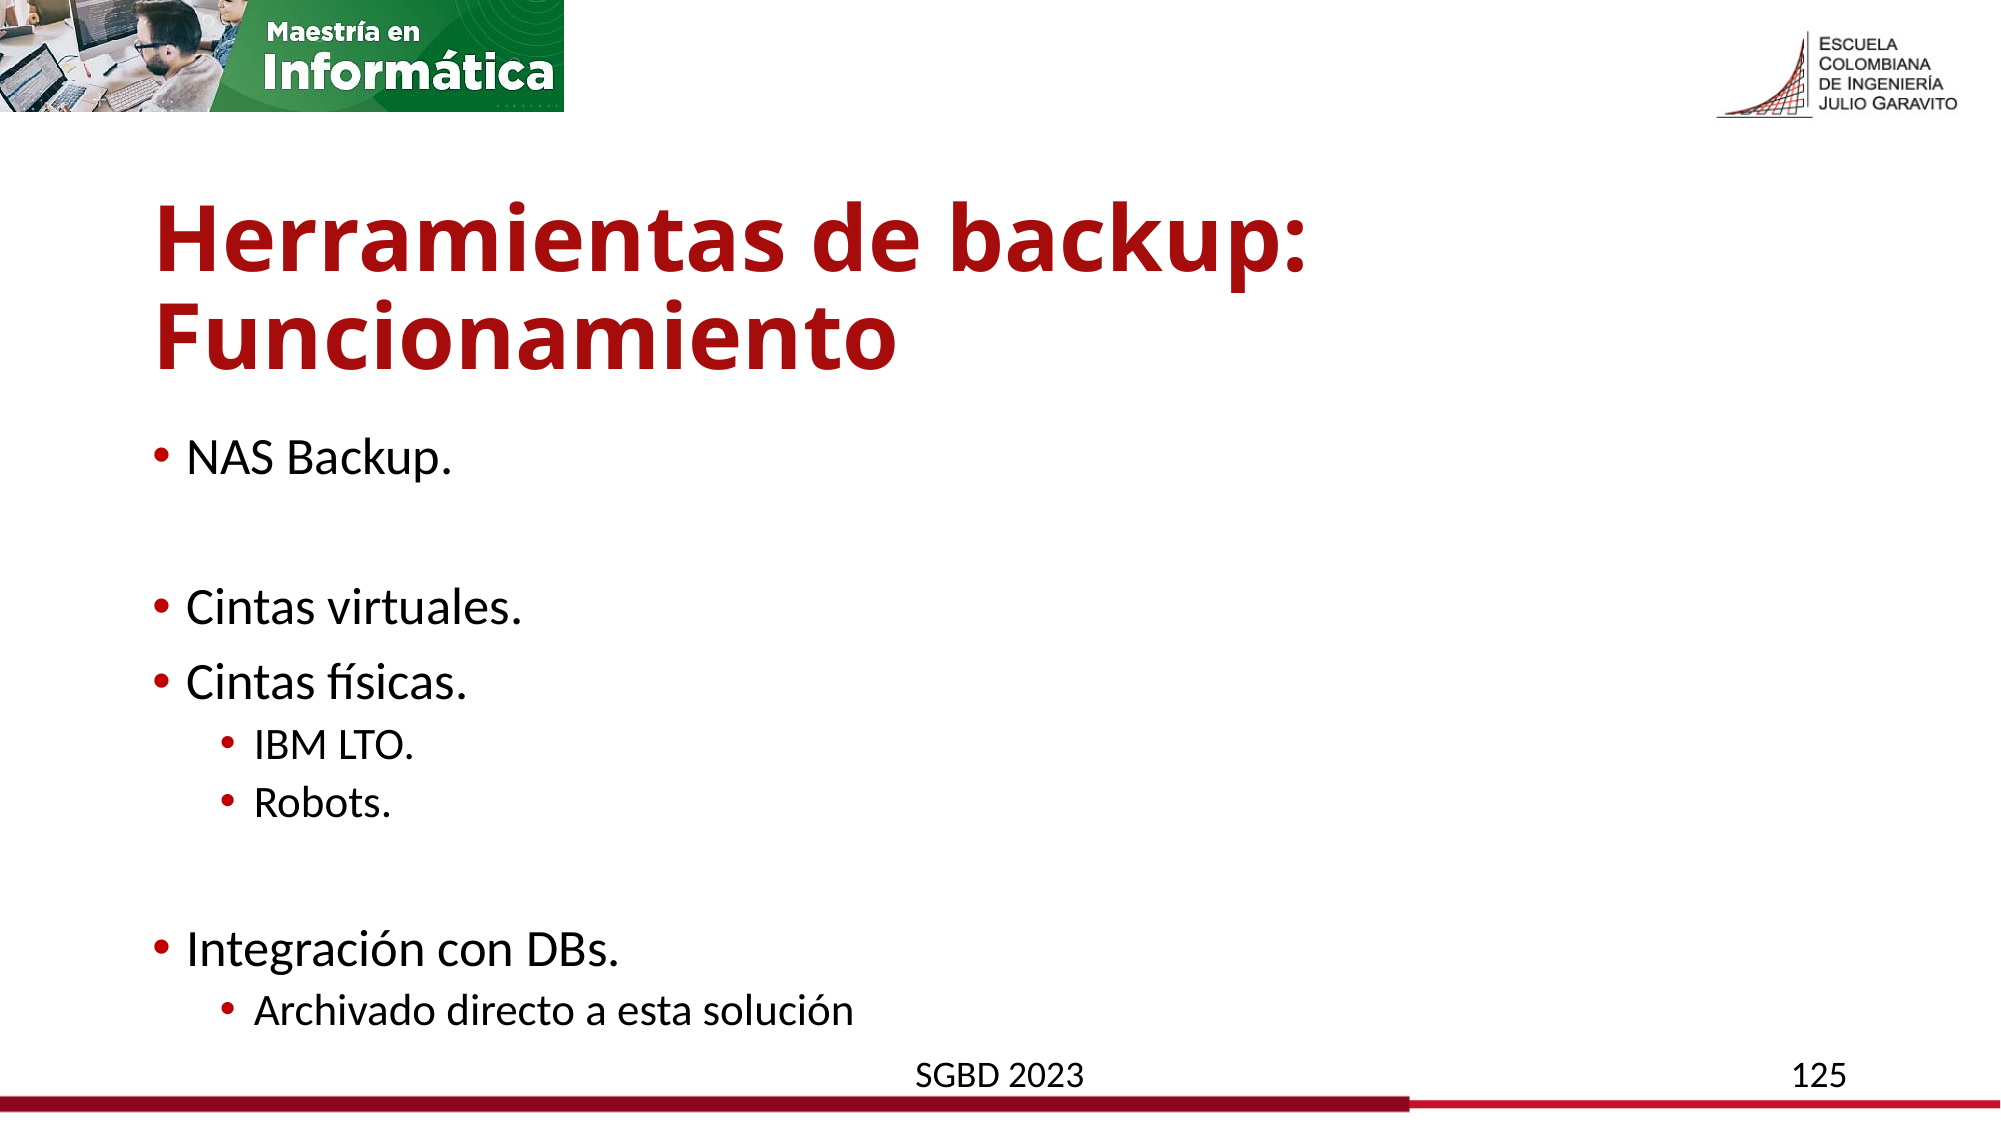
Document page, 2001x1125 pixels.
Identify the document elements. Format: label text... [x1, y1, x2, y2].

footer SGBD 2023 [662, 1042, 1338, 1103]
title Herramientas de backup: Funcionamiento [137, 182, 1863, 400]
picture [0, 0, 2001, 1125]
slide_number 125 [1412, 1042, 1863, 1103]
list NAS Backup. Cintas virtuales. Cintas físicas. IBM LTO. Robots. Integración con DBs. Archivado directo a esta solución [137, 421, 1863, 1050]
